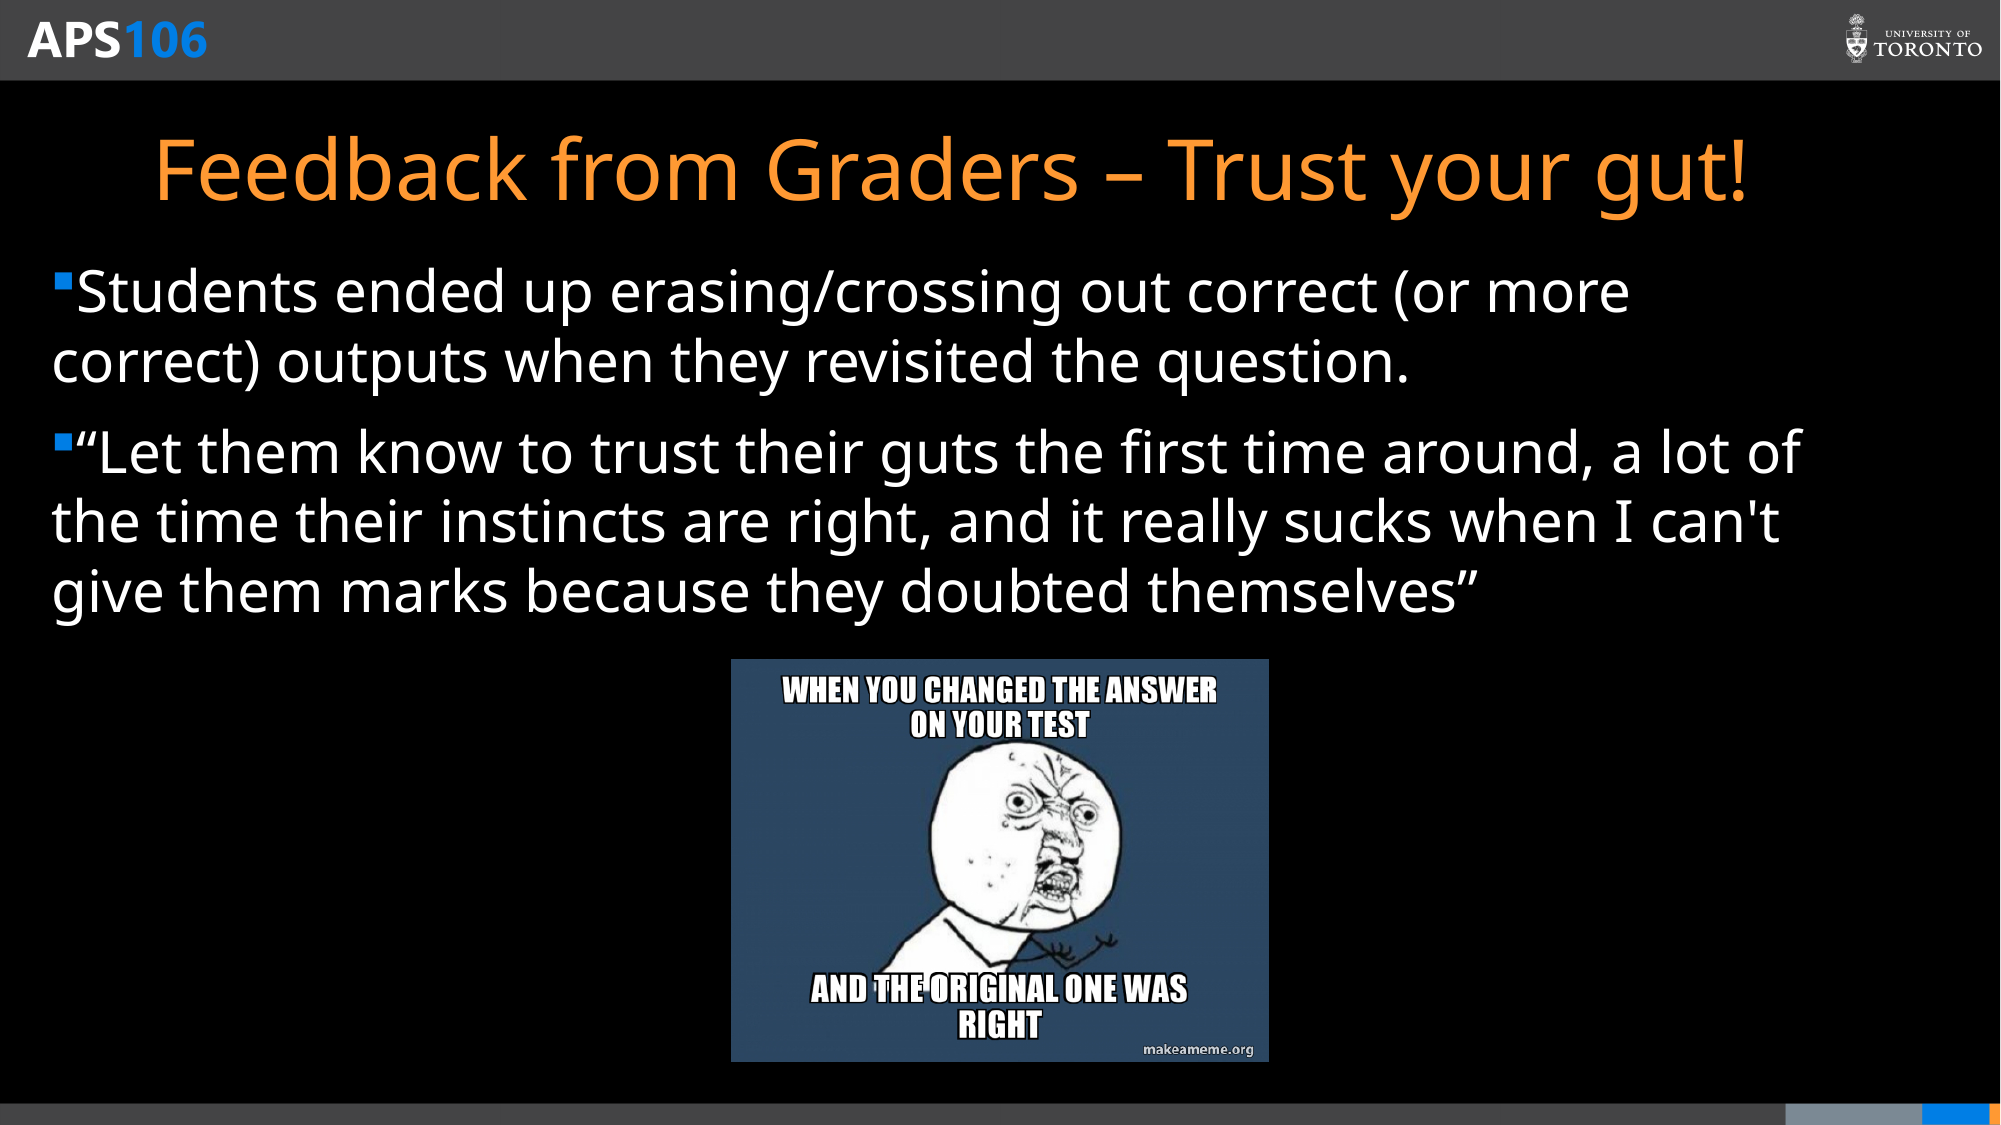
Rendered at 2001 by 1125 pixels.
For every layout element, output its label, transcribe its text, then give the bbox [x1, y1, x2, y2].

list Students ended up erasing/crossing out correct (or more correct) outputs when they revisited the question. “Let them know to trust their guts the first time around, a lot of the time their instincts are right, and it really sucks when I can't give them marks because they doubted themselves” [34, 246, 1966, 1030]
title Feedback from Graders – Trust your gut! [137, 119, 1863, 227]
picture [0, 0, 2001, 1125]
